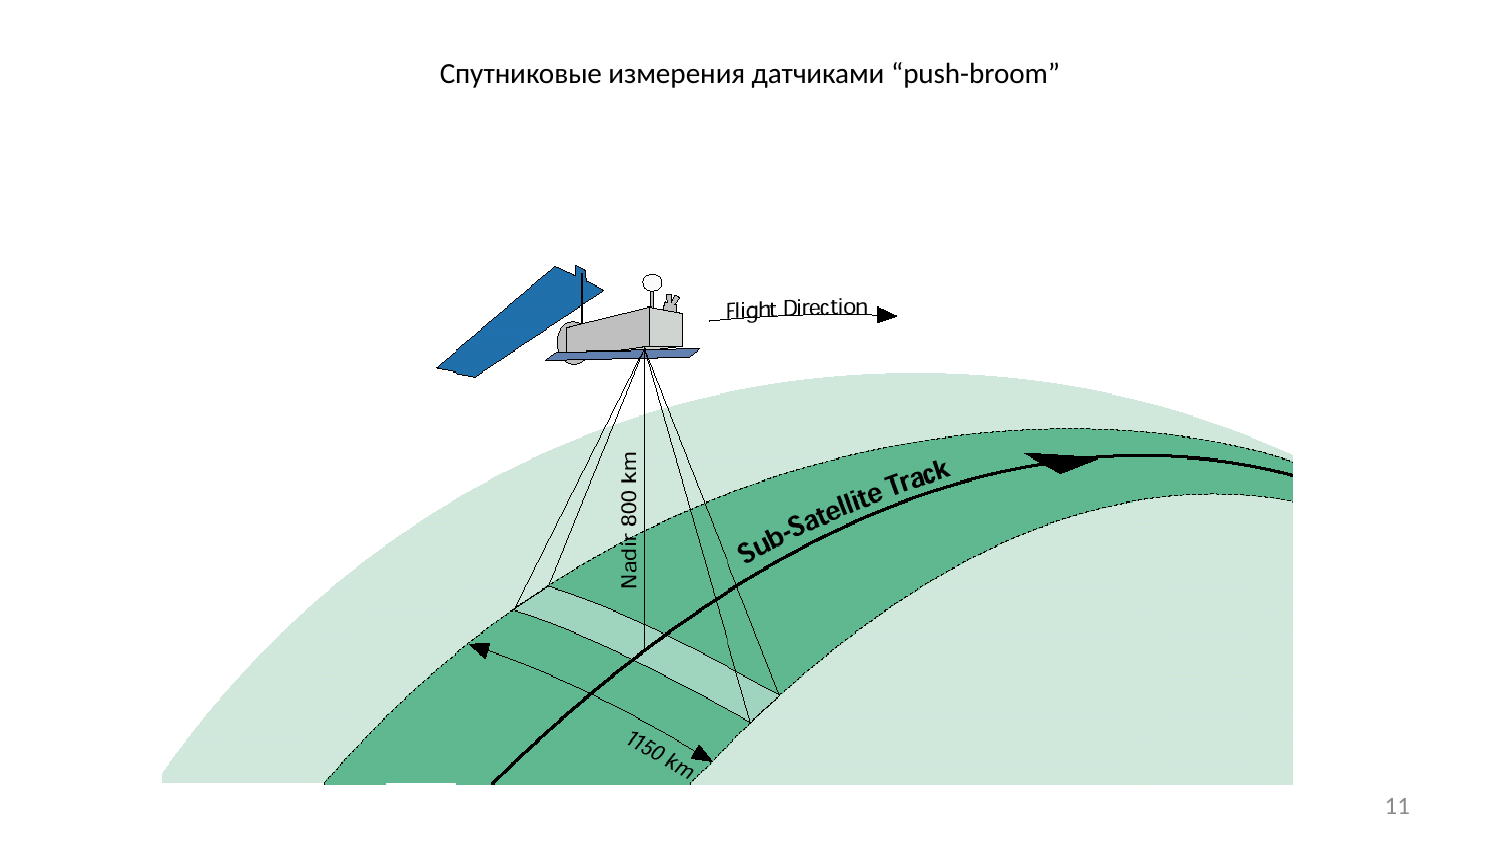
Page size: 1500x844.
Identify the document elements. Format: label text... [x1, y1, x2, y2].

title Спутниковые измерения датчиками “push-broom” [75, 46, 1425, 97]
picture [162, 221, 1293, 785]
slide_number 11 [1074, 782, 1425, 827]
